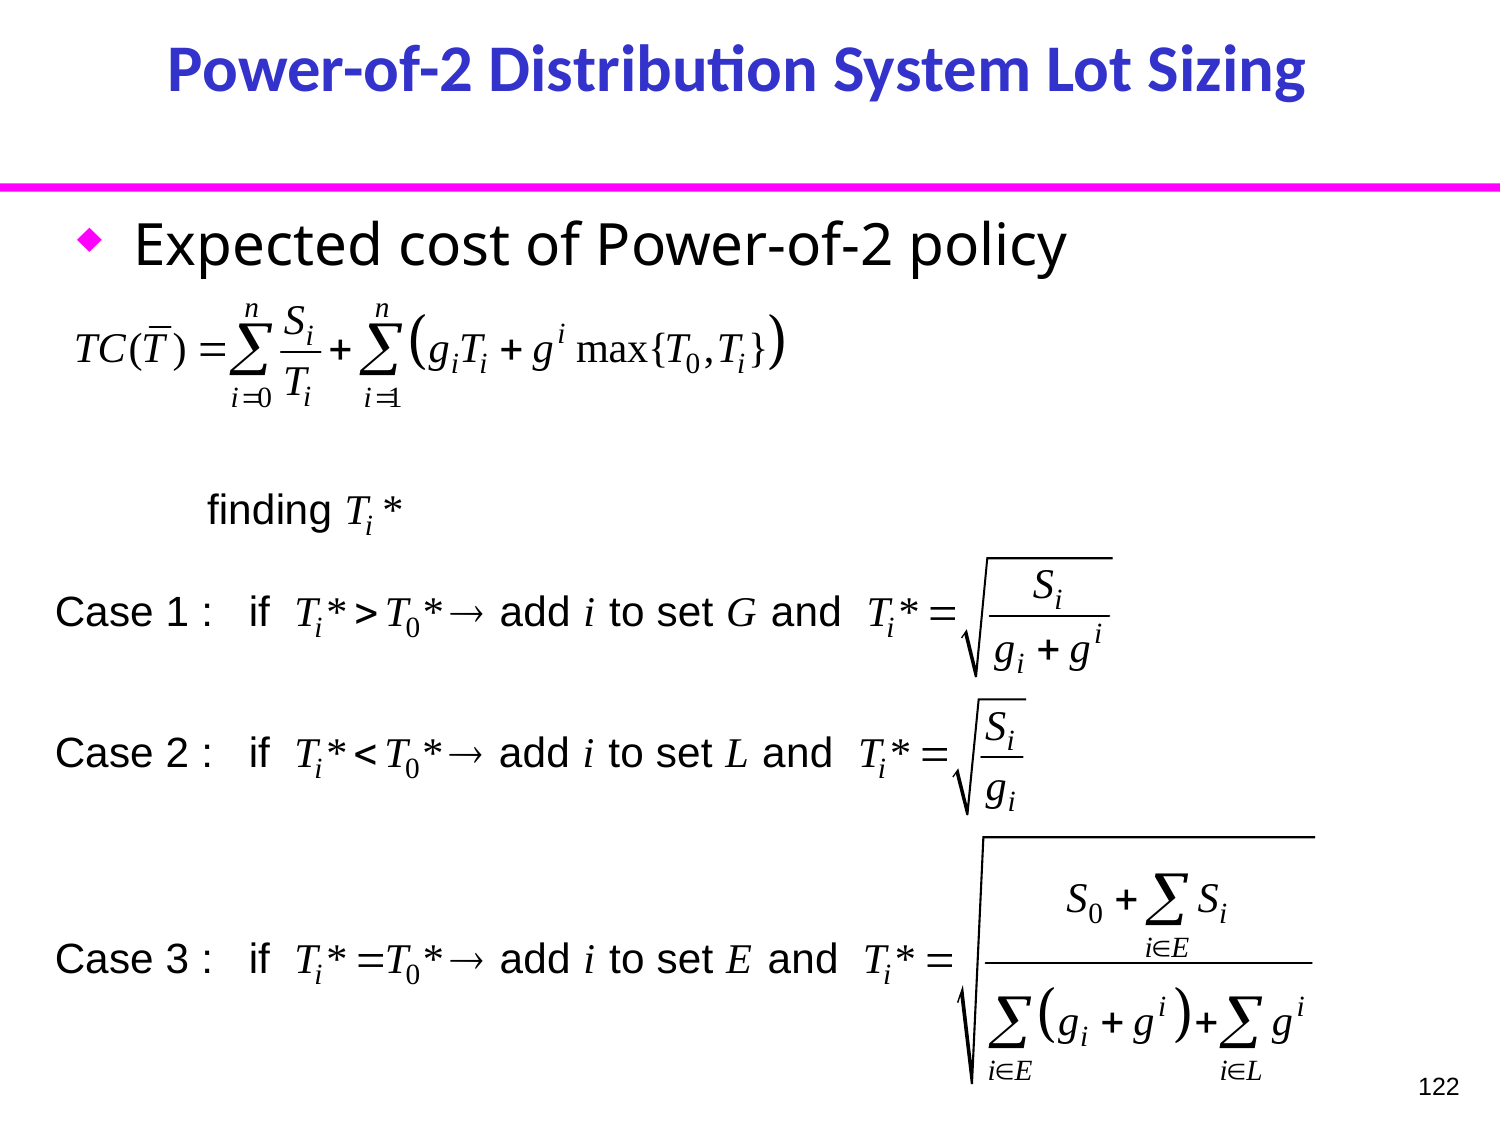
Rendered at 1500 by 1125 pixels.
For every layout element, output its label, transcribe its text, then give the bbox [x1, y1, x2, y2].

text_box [49, 287, 1376, 1092]
list Expected cost of Power-of-2 policy [62, 200, 1425, 321]
slide_number 122 [1162, 1062, 1475, 1125]
title Power-of-2 Distribution System Lot Sizing [99, 0, 1375, 113]
